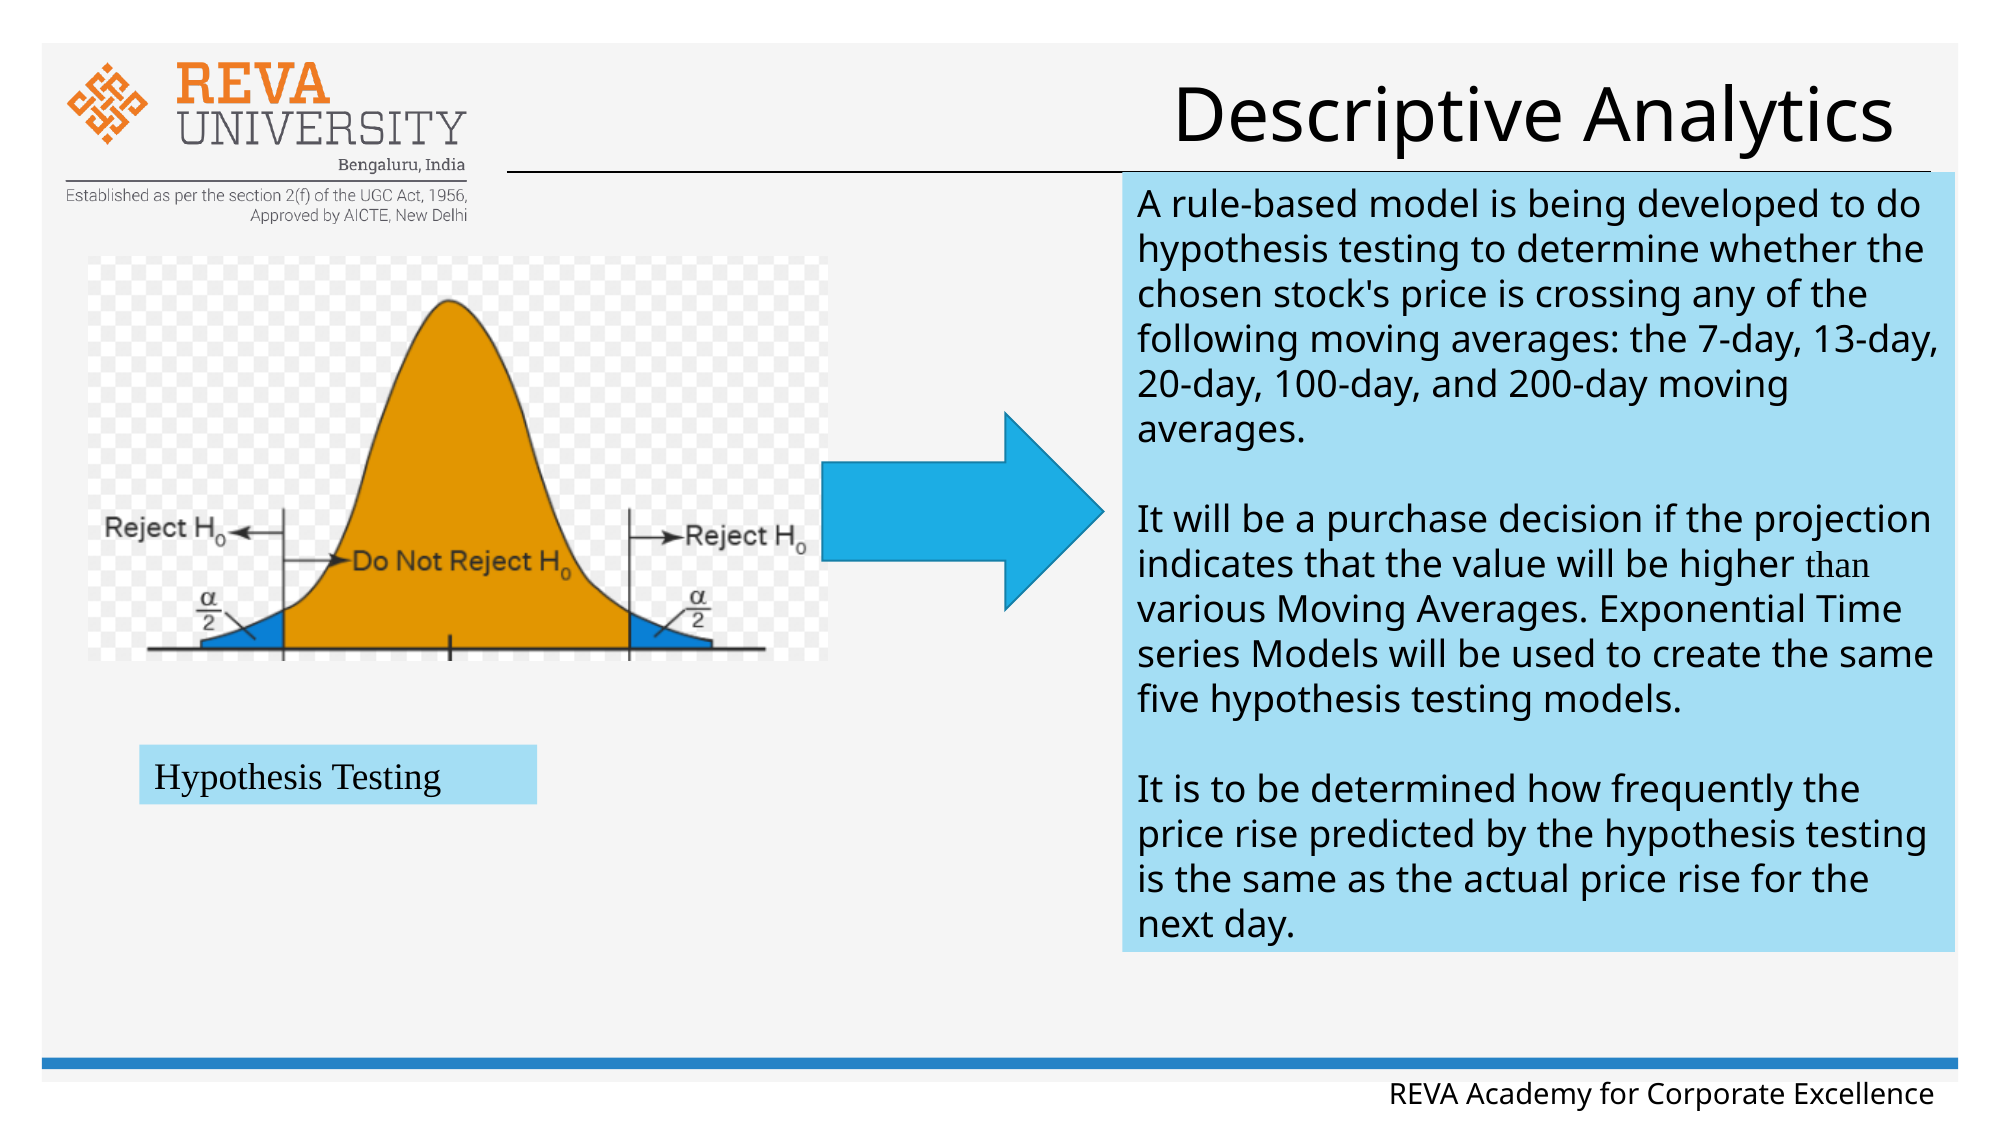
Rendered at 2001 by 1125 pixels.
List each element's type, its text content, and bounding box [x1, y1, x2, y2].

title Descriptive Analytics [555, 62, 1931, 173]
text_box [828, 410, 1105, 613]
text_box Hypothesis Testing [139, 744, 538, 805]
picture [88, 256, 828, 661]
text_box A rule-based model is being developed to do hypothesis testing to determine whether the chosen stock's price is crossing any of the following moving averages: the 7-day, 13-day, 20-day, 100-day, and 200-day moving averages. It will be a purchase decision if the projection indicates that the value will be higher than various Moving Averages. Exponential Time series Models will be used to create the same five hypothesis testing models. It is to be determined how frequently the price rise predicted by the hypothesis testing is the same as the actual price rise for the next day. [1122, 172, 1955, 952]
picture [65, 62, 467, 224]
